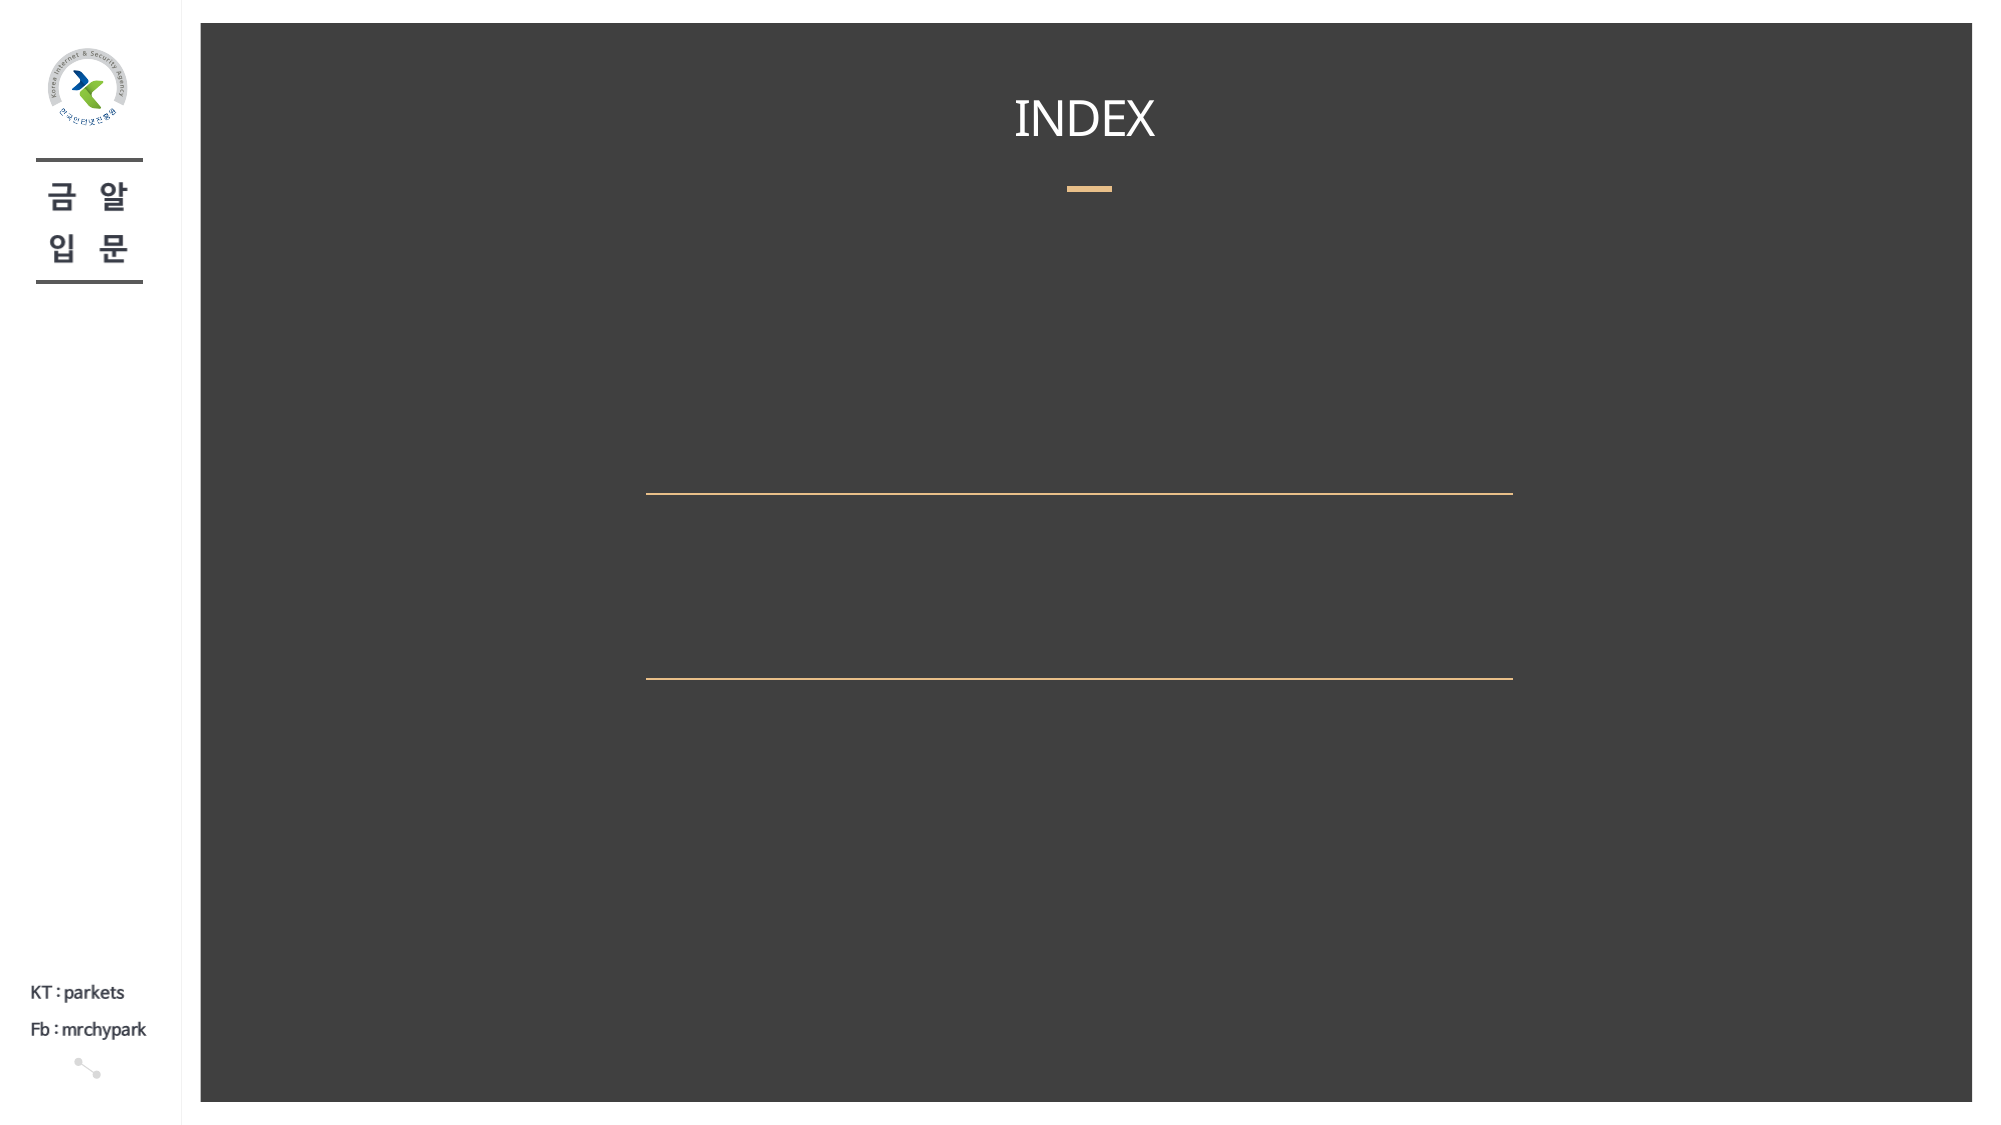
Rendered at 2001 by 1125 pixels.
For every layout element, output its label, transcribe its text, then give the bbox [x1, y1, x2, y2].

picture [15, 160, 161, 1047]
picture [44, 43, 131, 130]
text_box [646, 493, 1513, 680]
text_box INTRODUCE | BASIC | DATA TYPE | FINDATA | TEXTDATA | SUMMARY [405, 441, 1754, 741]
title INDEX [181, 80, 1989, 161]
